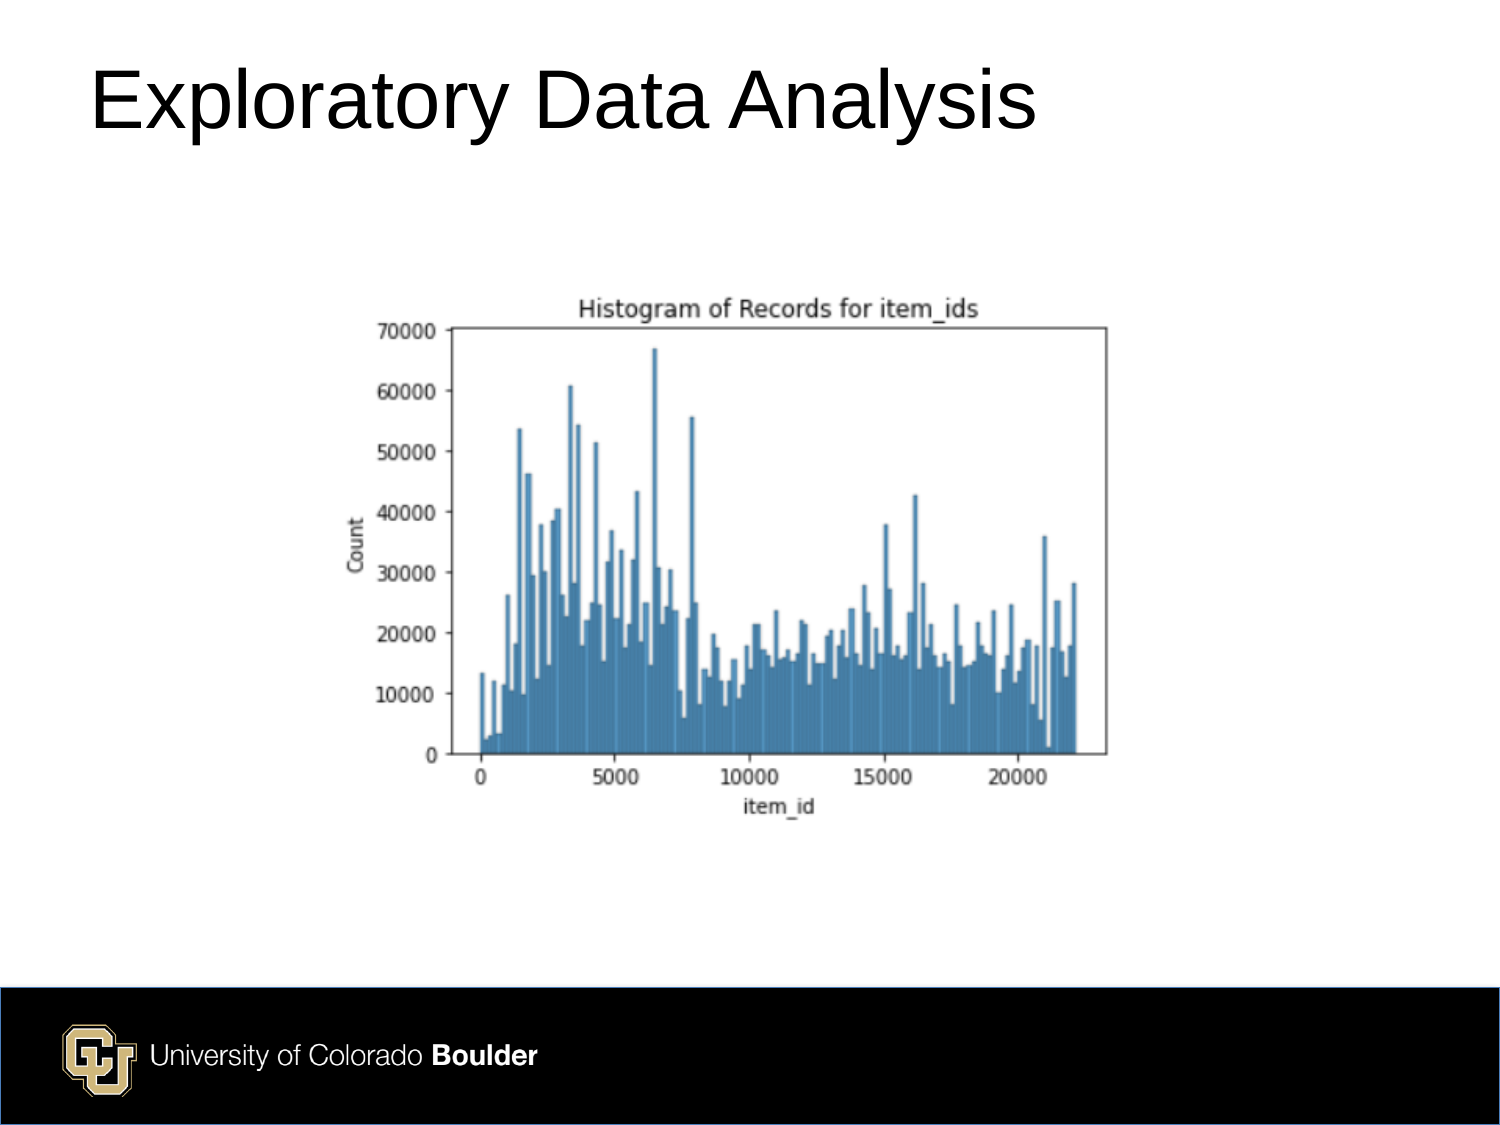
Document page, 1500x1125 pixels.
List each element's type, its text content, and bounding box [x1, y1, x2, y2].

picture [329, 275, 1171, 850]
text_box Exploratory Data Analysis [74, 37, 1500, 153]
